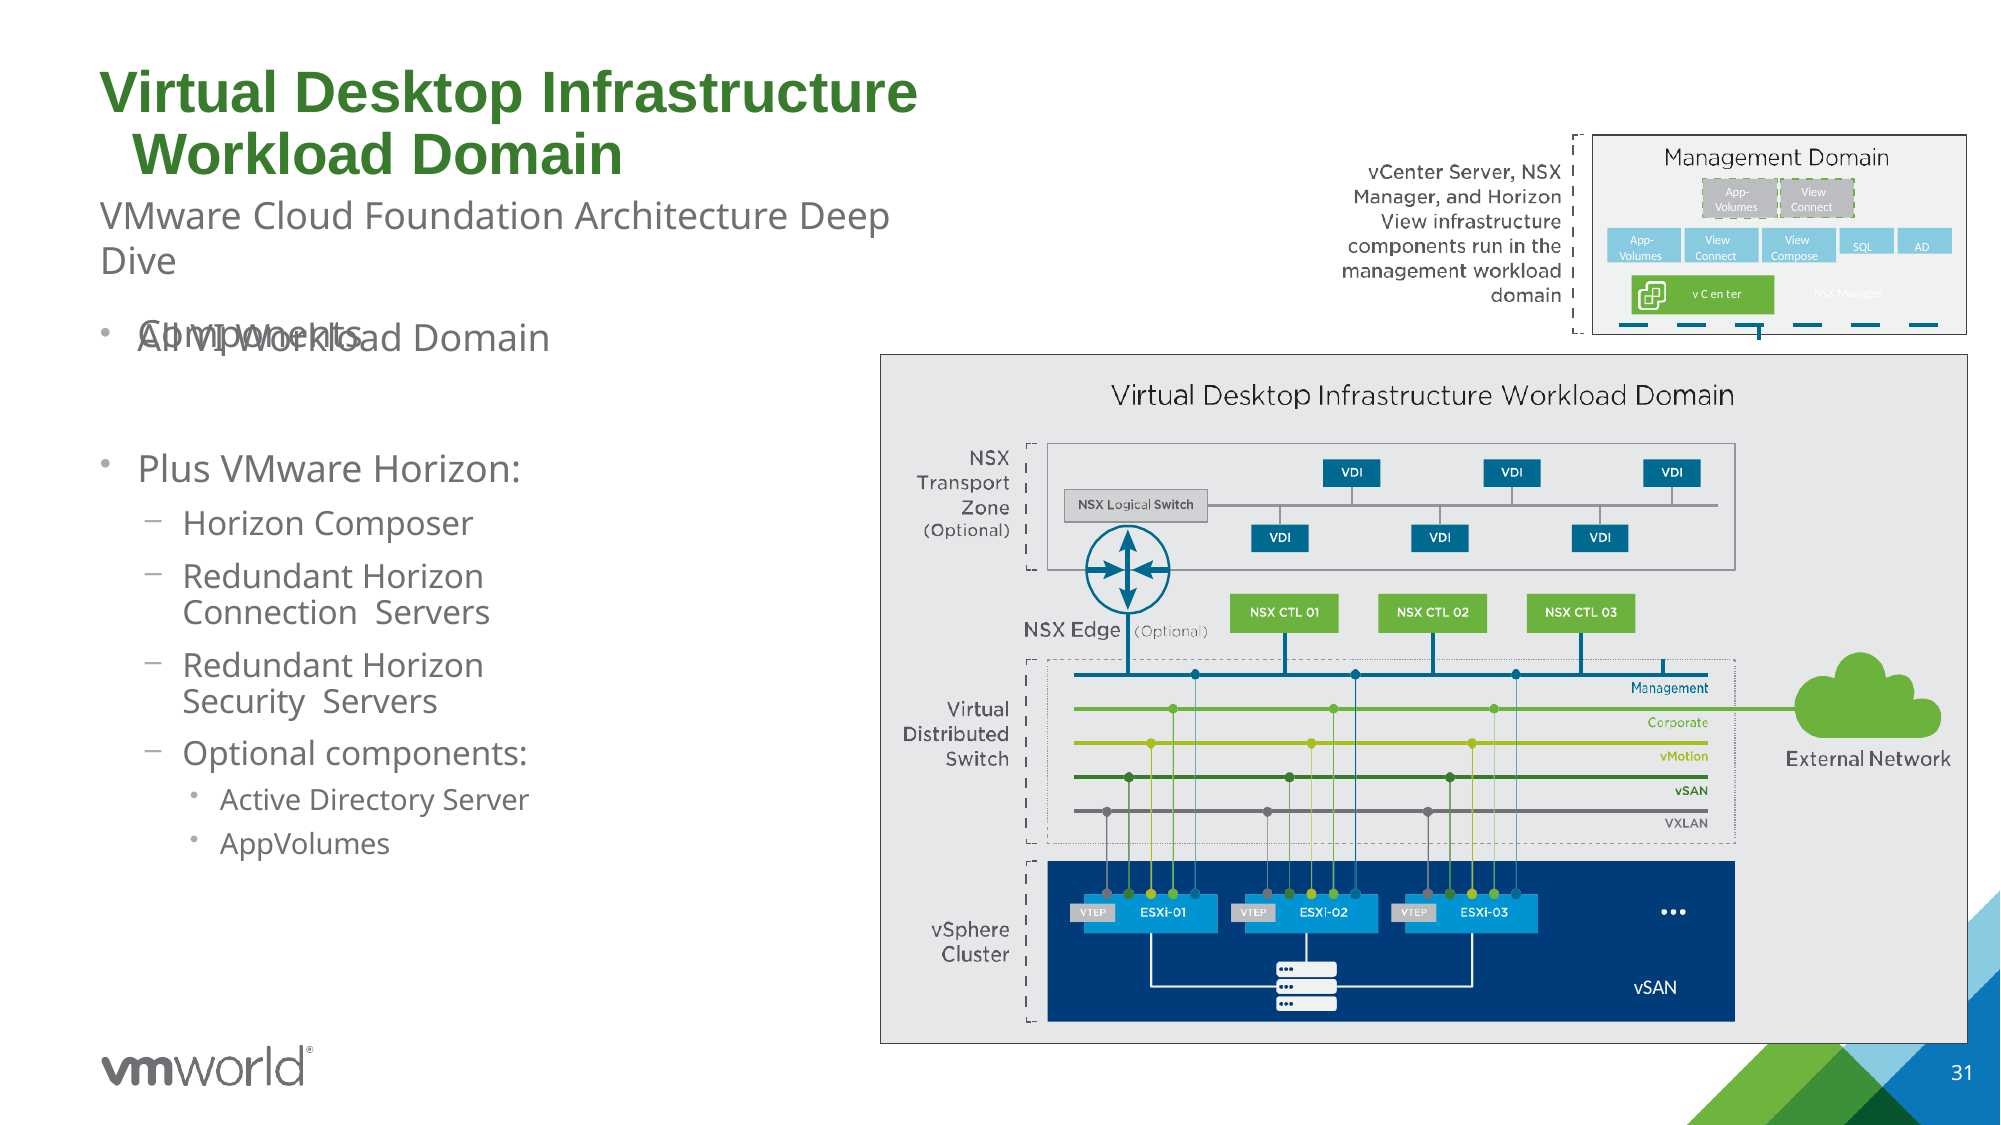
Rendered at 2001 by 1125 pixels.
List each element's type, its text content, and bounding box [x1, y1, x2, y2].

text_box VMware Cloud Foundation Architecture Deep Dive All VI Workload Domain [97, 190, 940, 360]
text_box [1572, 327, 1585, 335]
slide_number 31 [1926, 1059, 1981, 1125]
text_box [1702, 178, 1777, 219]
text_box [1025, 621, 1686, 916]
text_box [879, 353, 1969, 1045]
picture [1686, 889, 2000, 1125]
picture [246, 1057, 263, 1086]
picture [1343, 163, 1561, 302]
picture [275, 1045, 303, 1086]
picture [174, 1056, 243, 1086]
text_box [1591, 133, 1968, 336]
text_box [1618, 280, 1938, 341]
title Virtual Desktop Infrastructure Workload Domain [97, 50, 925, 190]
text_box Components Plus VMware Horizon: Horizon Composer Redundant Horizon Connection Servers Redundant Horizon Security Servers Optional components: Active Directory Server AppVolumes [97, 360, 649, 861]
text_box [1780, 178, 1856, 219]
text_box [1572, 133, 1585, 156]
